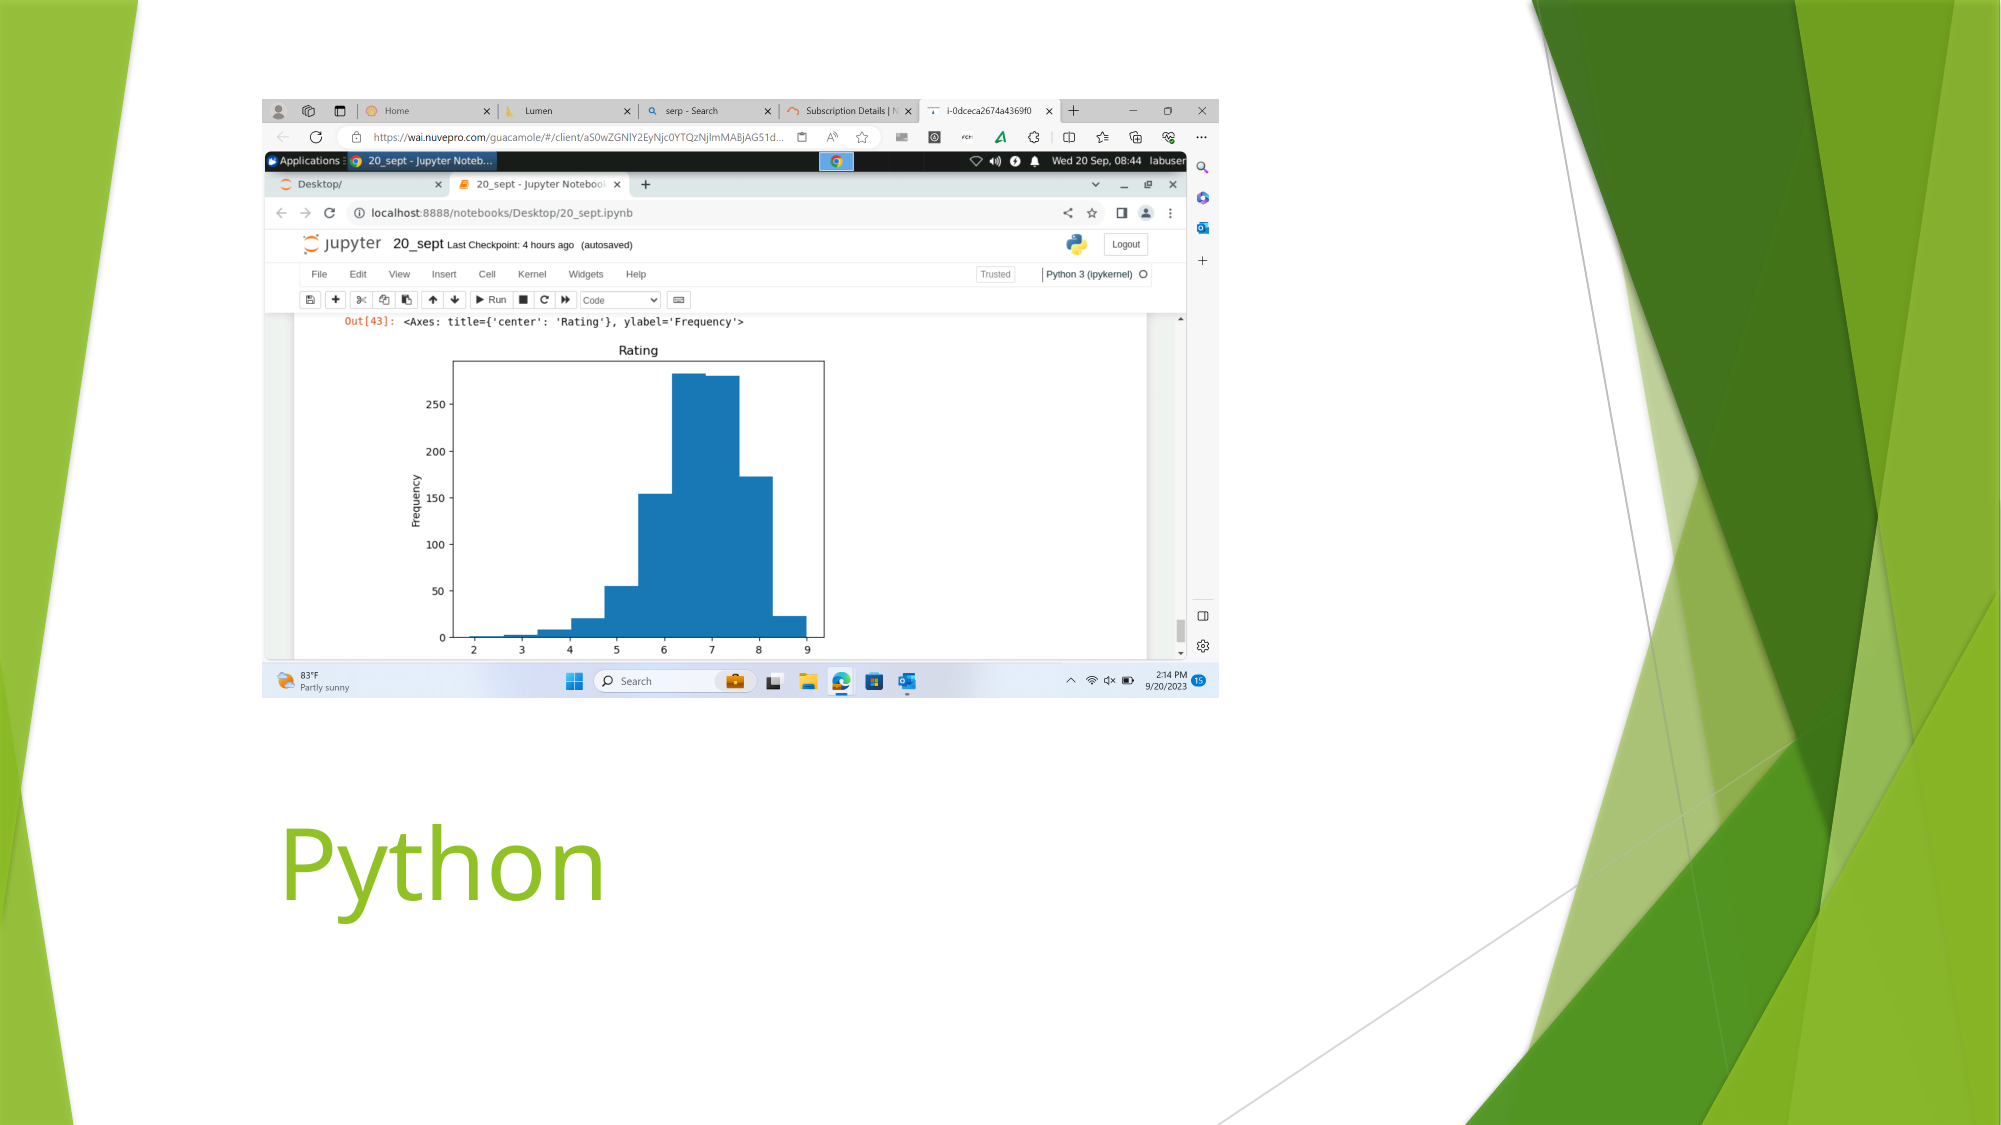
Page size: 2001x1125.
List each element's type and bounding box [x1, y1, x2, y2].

text_box [0, 0, 2000, 1125]
list [261, 99, 1219, 698]
